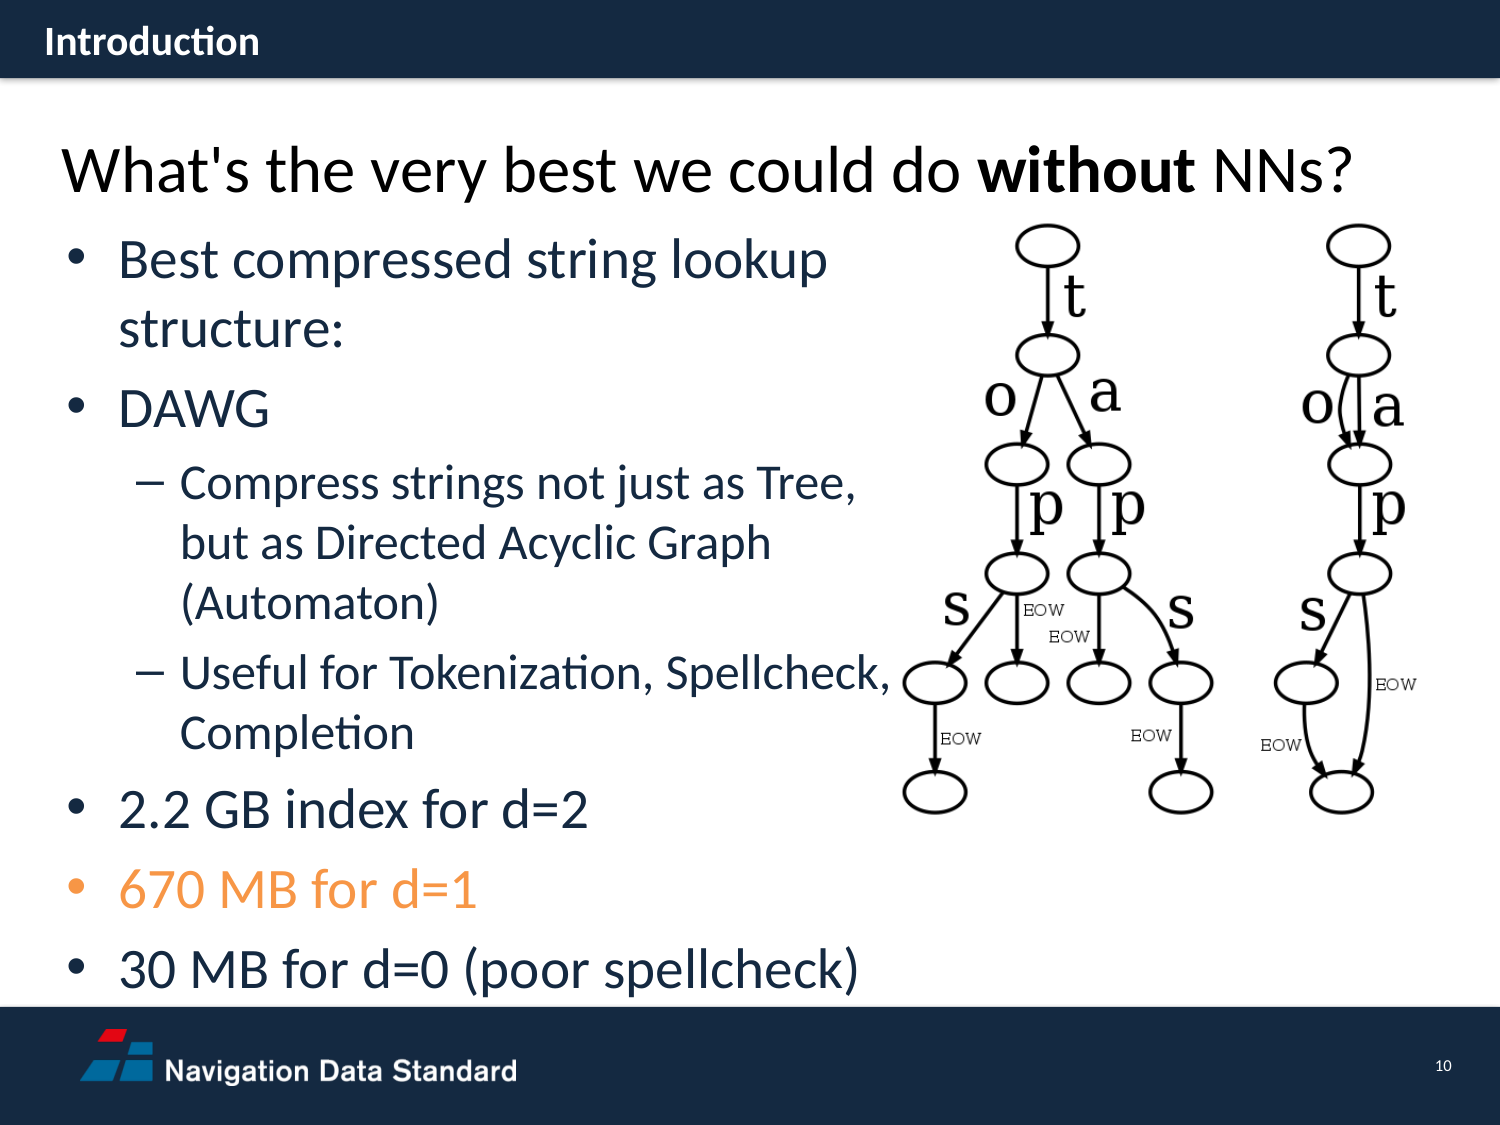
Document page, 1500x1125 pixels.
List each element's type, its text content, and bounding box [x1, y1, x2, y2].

text_box What's the very best we could do without NNs? [47, 118, 1424, 213]
picture [892, 214, 1424, 820]
picture [80, 1029, 516, 1086]
text_box Best compressed string lookup structure: DAWG Compress strings not just as Tree, but as Directed Acyclic Graph (Automaton) Useful for Tokenization, Spellcheck, Completion 2.2 GB index for d=2 670 MB for d=1 30 MB for d=0 (poor spellcheck) [51, 214, 951, 1012]
list Introduction [29, 5, 951, 73]
